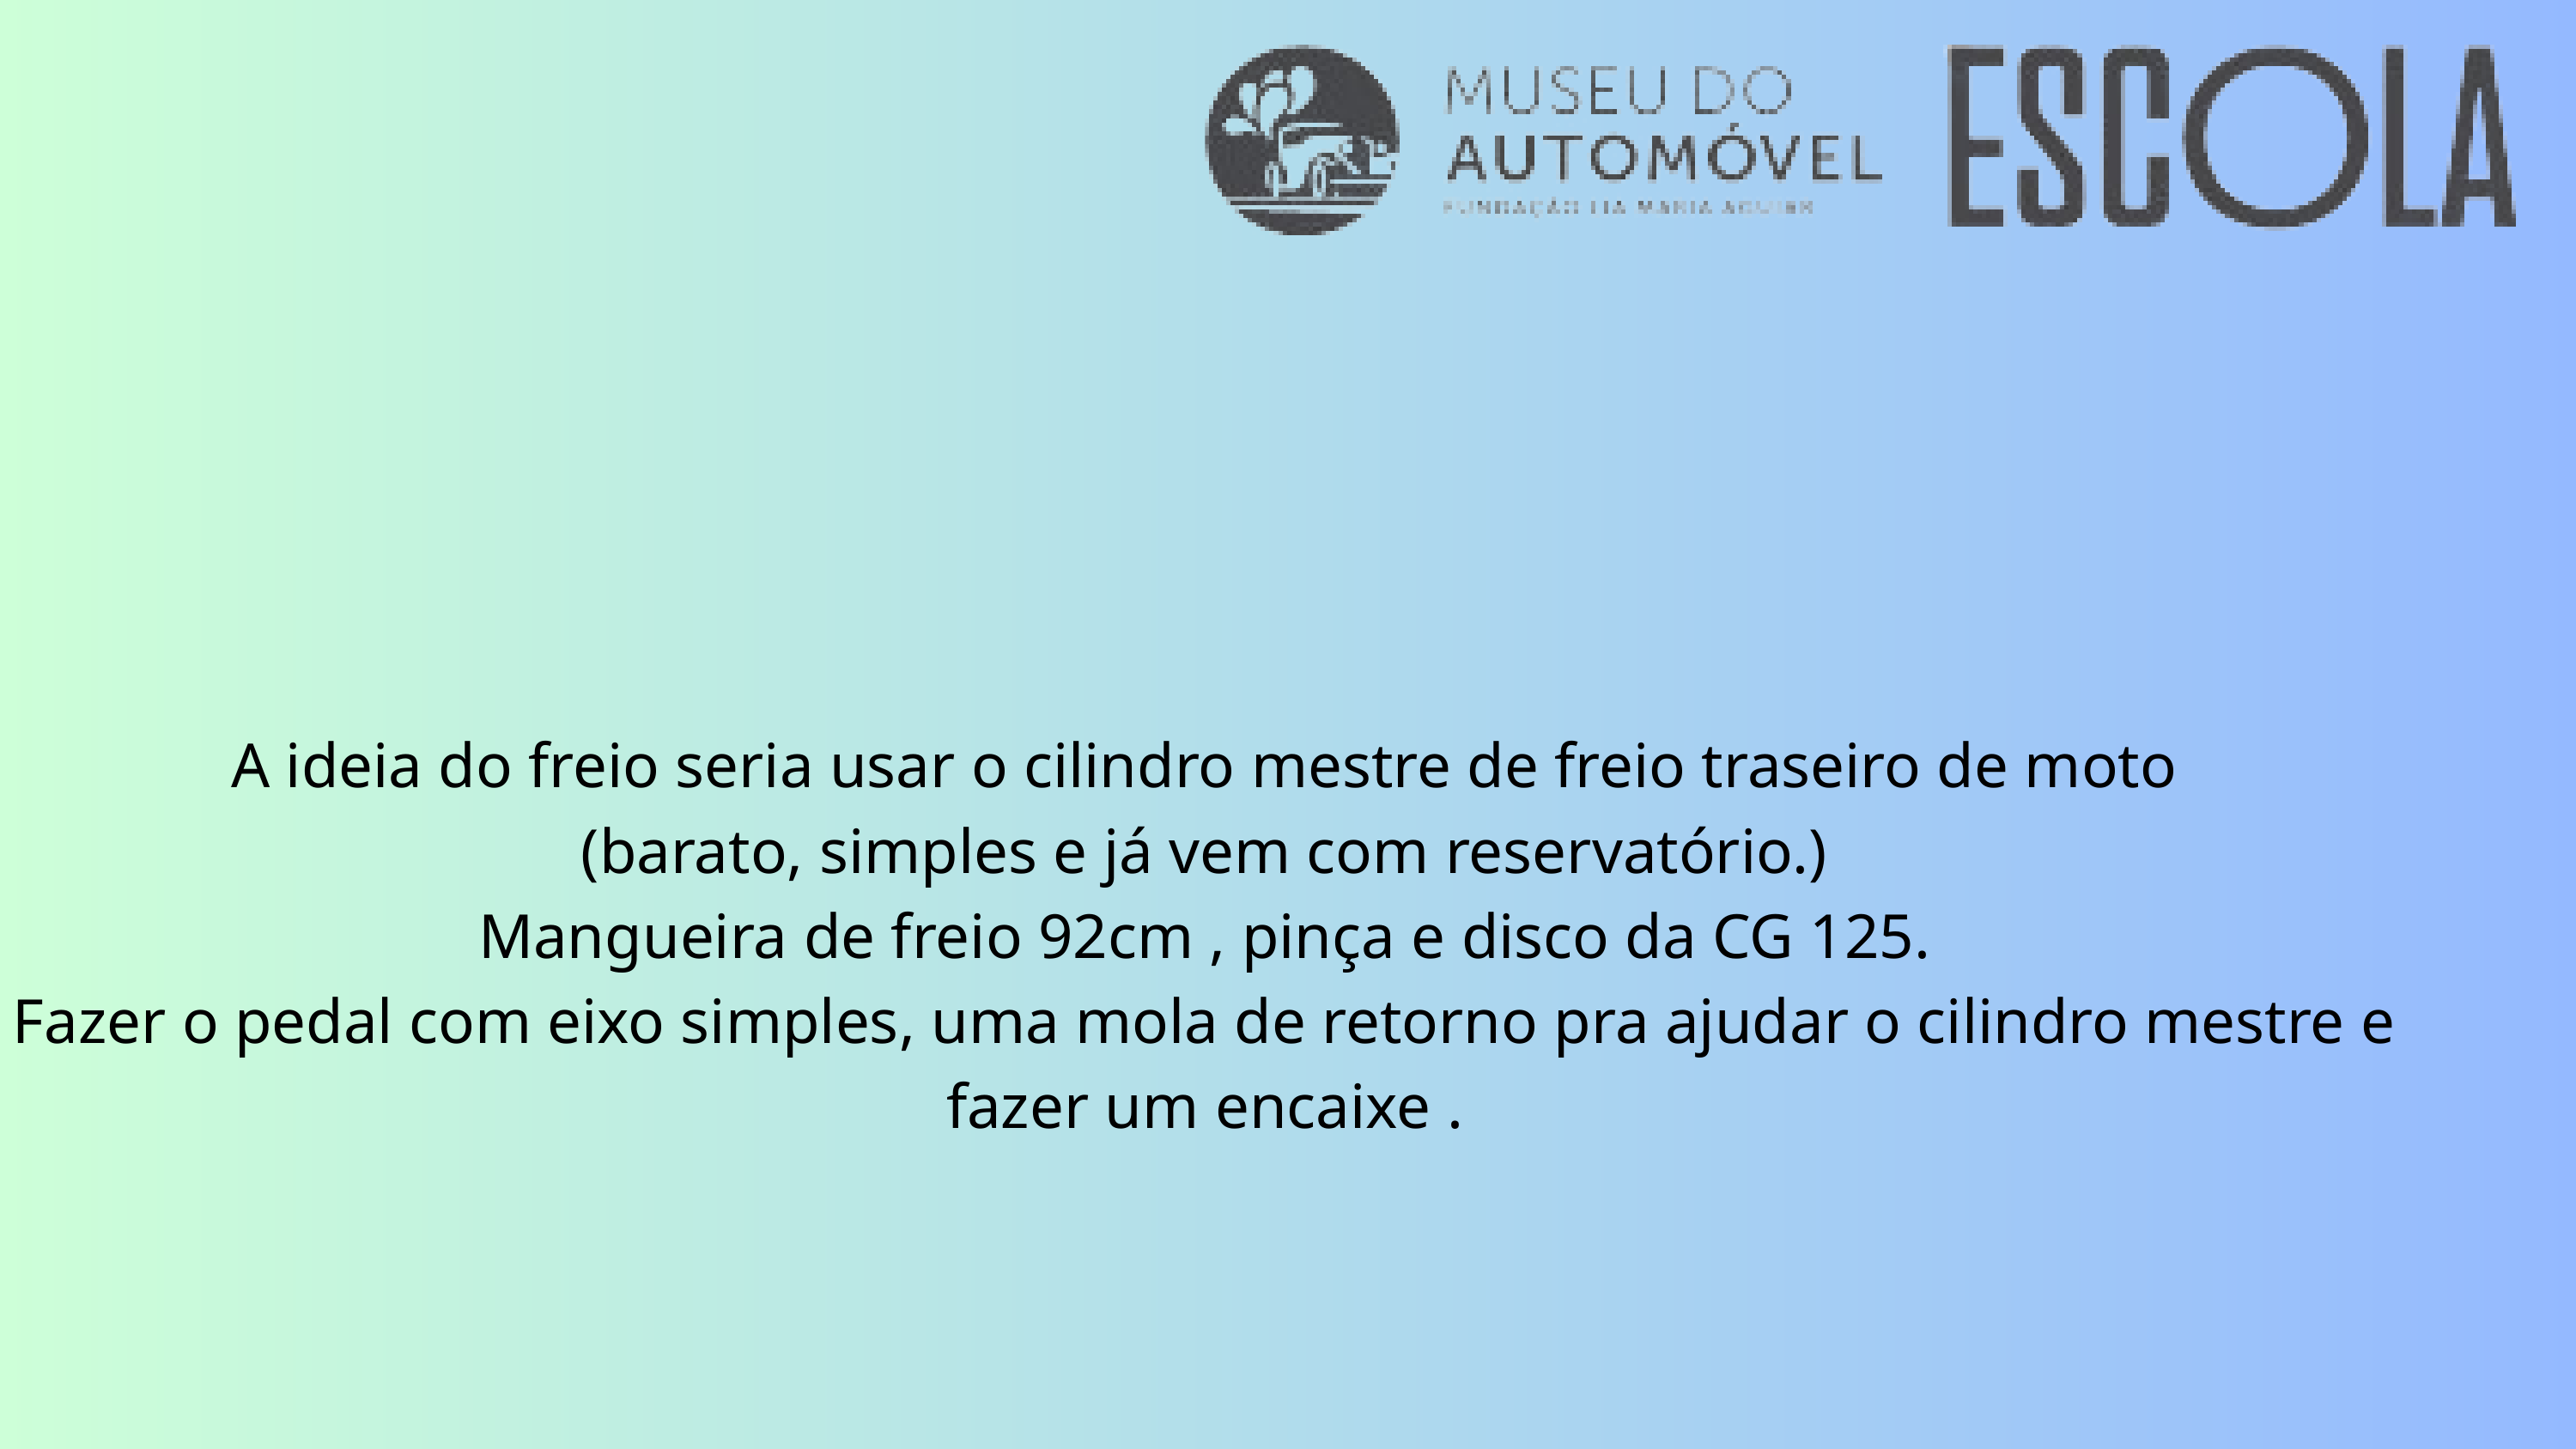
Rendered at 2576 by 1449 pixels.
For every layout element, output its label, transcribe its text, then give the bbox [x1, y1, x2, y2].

text_box [1205, 45, 2521, 246]
text_box A ideia do freio seria usar o cilindro mestre de freio traseiro de moto (barato, simples e já vem com reservatório.) Mangueira de freio 92cm , pinça e disco da CG 125. Fazer o pedal com eixo simples, uma mola de retorno pra ajudar o cilindro mestre e fazer um encaixe . [0, 714, 2410, 1141]
